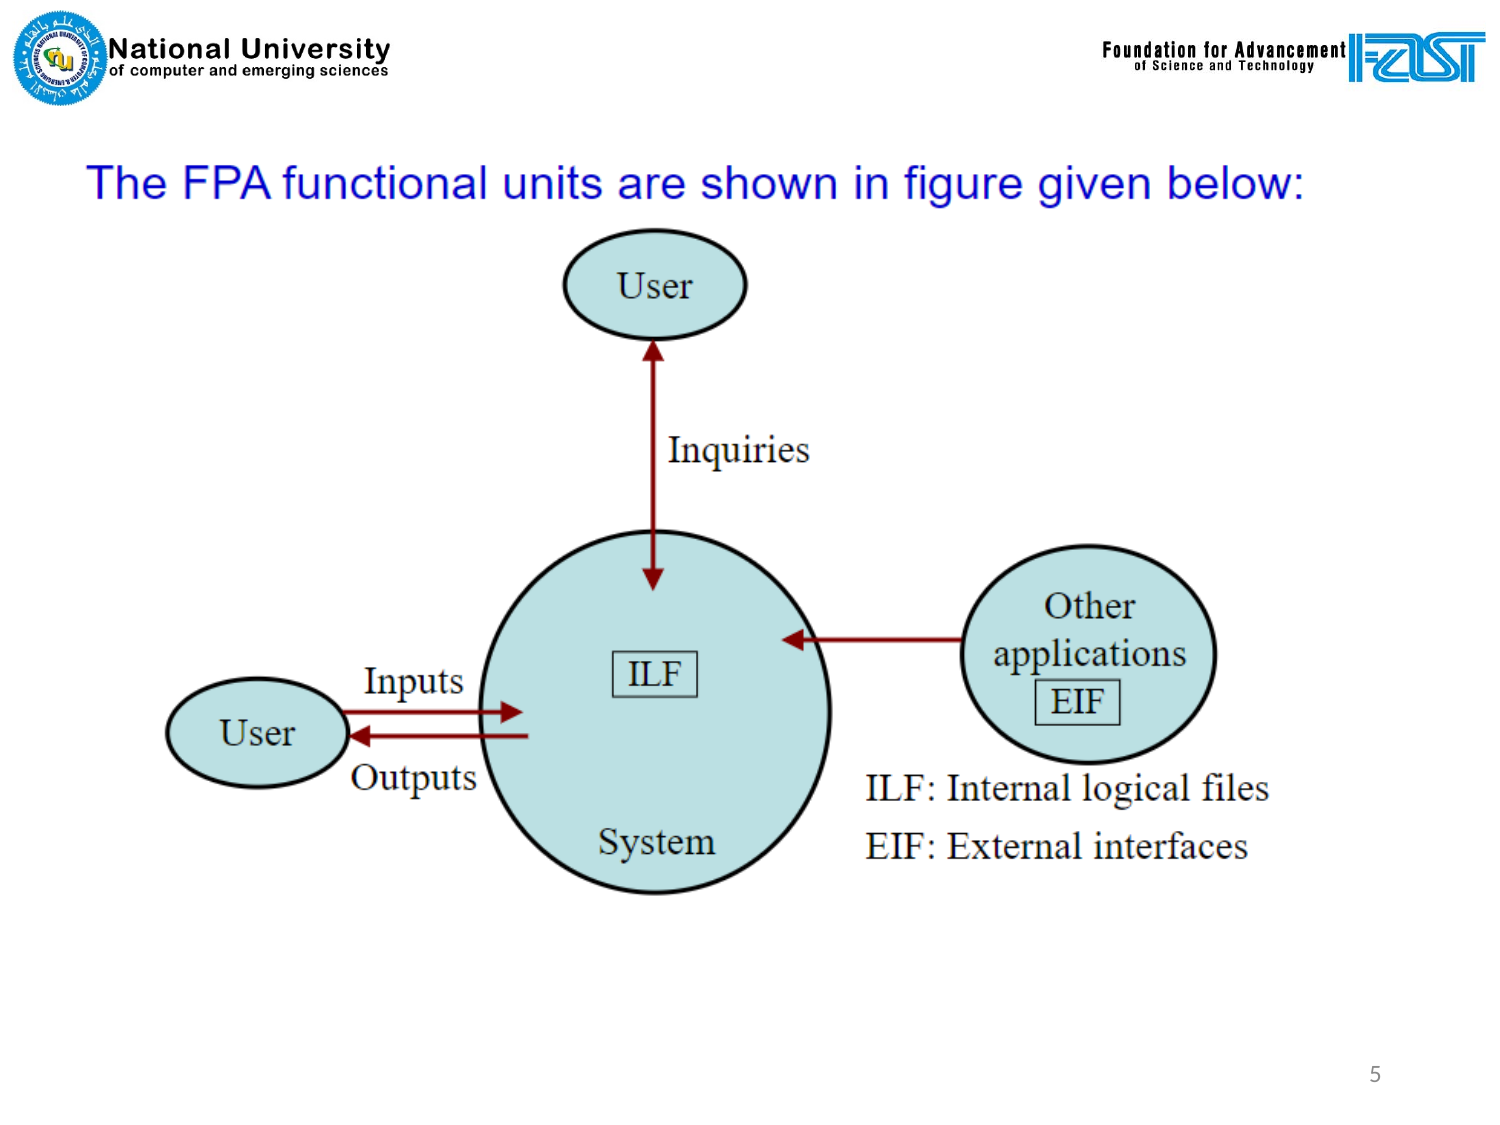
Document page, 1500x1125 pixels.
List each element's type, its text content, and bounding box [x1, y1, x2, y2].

picture [58, 141, 1424, 928]
picture [12, 10, 394, 106]
slide_number 5 [1059, 1042, 1397, 1103]
picture [1101, 9, 1486, 106]
